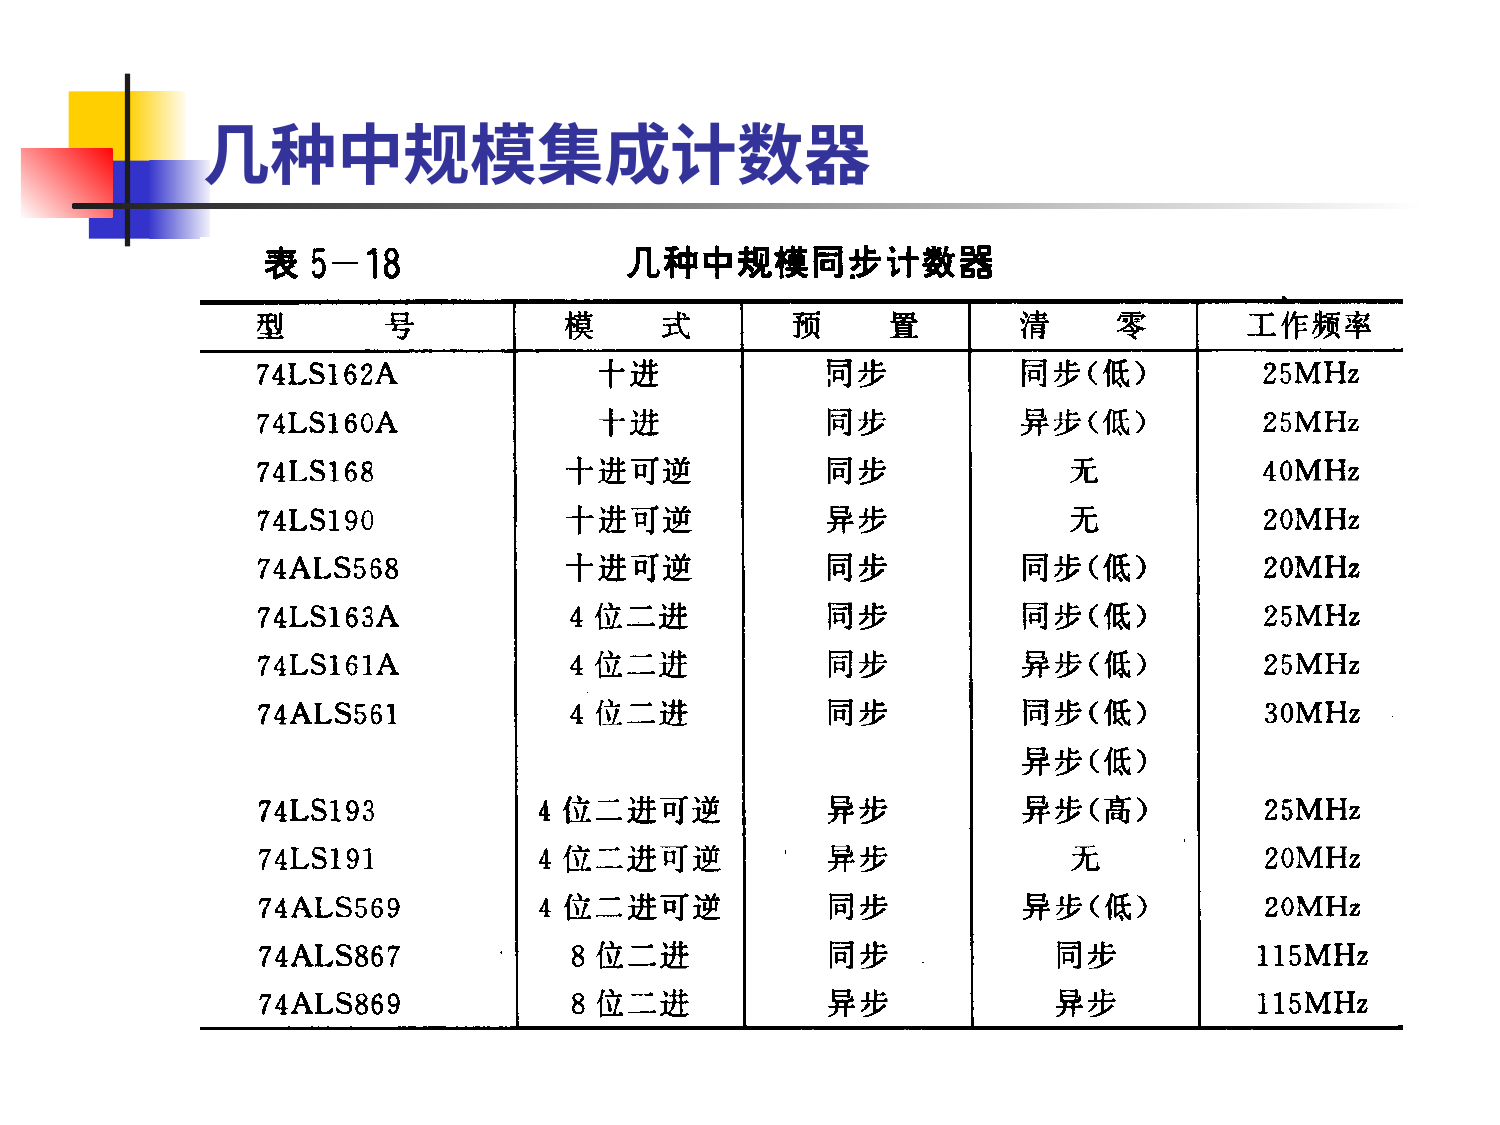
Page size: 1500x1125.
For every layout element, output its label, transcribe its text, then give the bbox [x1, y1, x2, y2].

picture [199, 237, 1403, 1030]
title 几种中规模集成计数器 [188, 12, 1468, 200]
